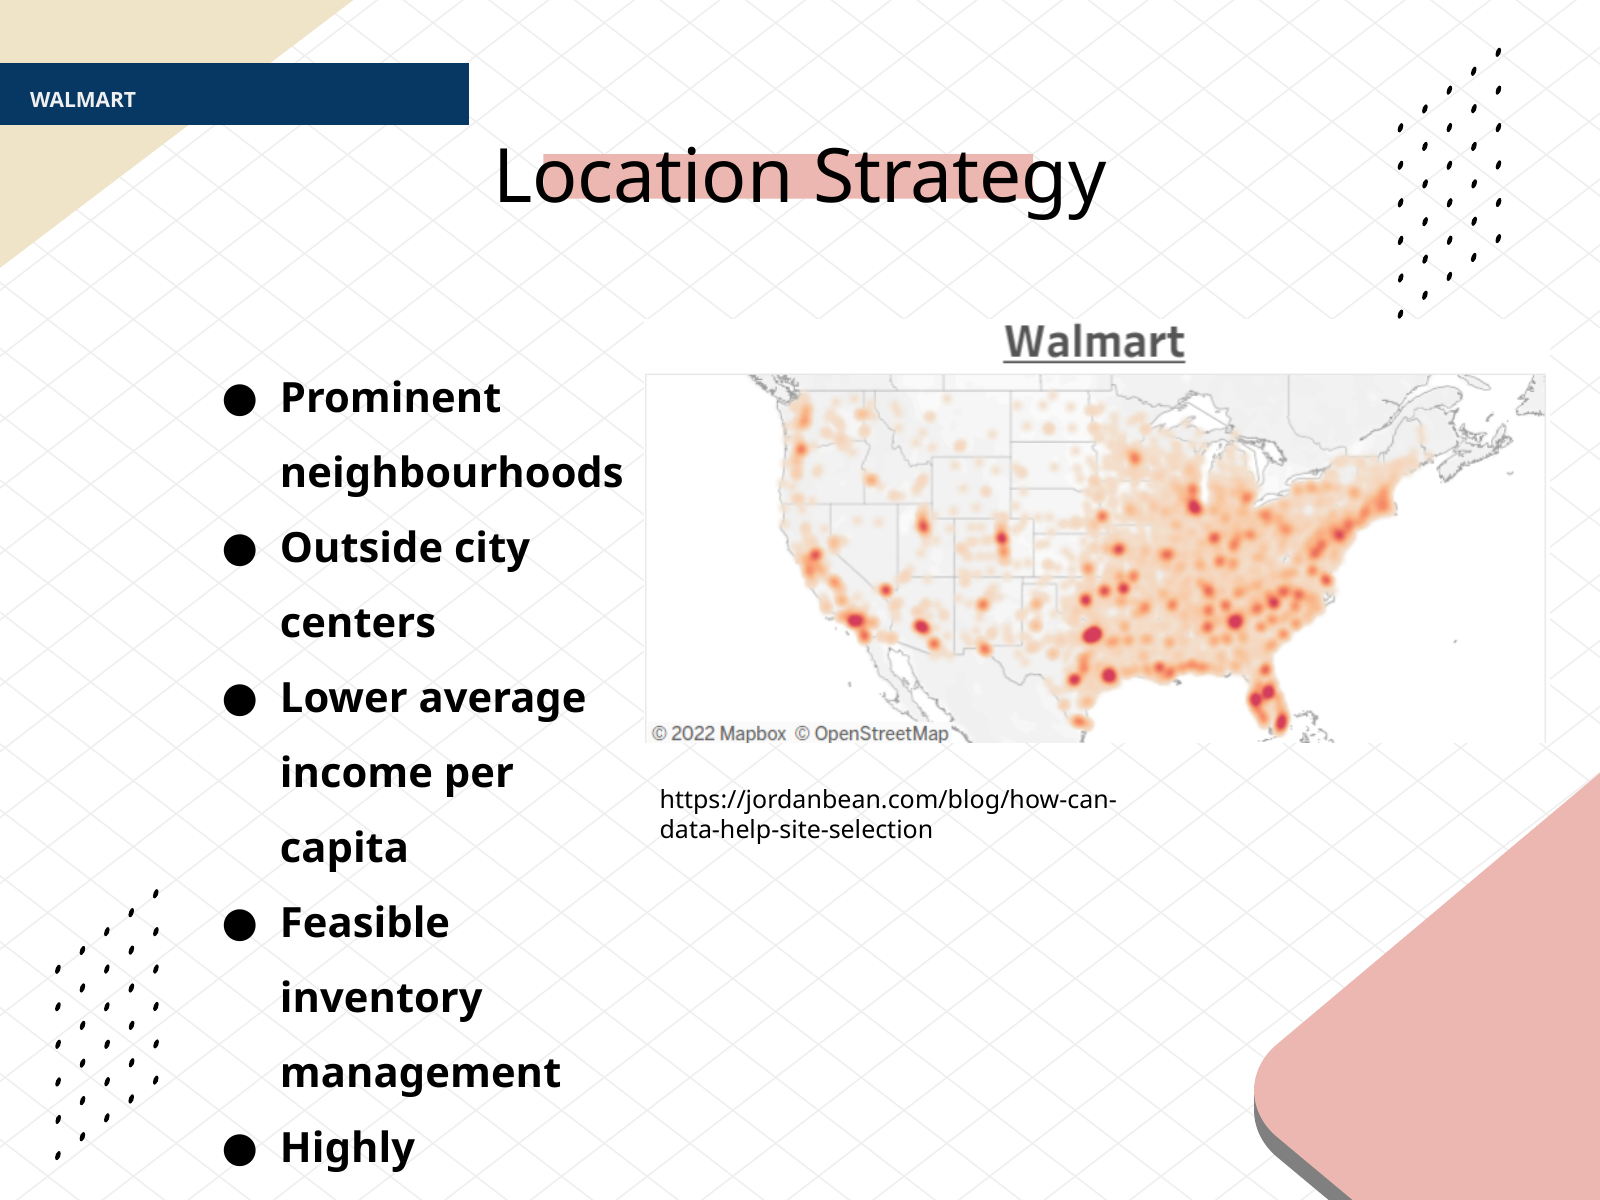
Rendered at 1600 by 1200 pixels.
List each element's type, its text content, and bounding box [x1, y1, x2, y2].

title Location Strategy [125, 103, 1474, 239]
picture [644, 319, 1551, 744]
text_box https://jordanbean.com/blog/how-can-data-help-site-selection [644, 768, 1137, 859]
text_box WALMART [30, 76, 439, 112]
text_box [0, 62, 469, 125]
text_box Prominent neighbourhoods Outside city centers Lower average income per capita Feasible inventory management Highly populated areas [190, 330, 645, 1200]
